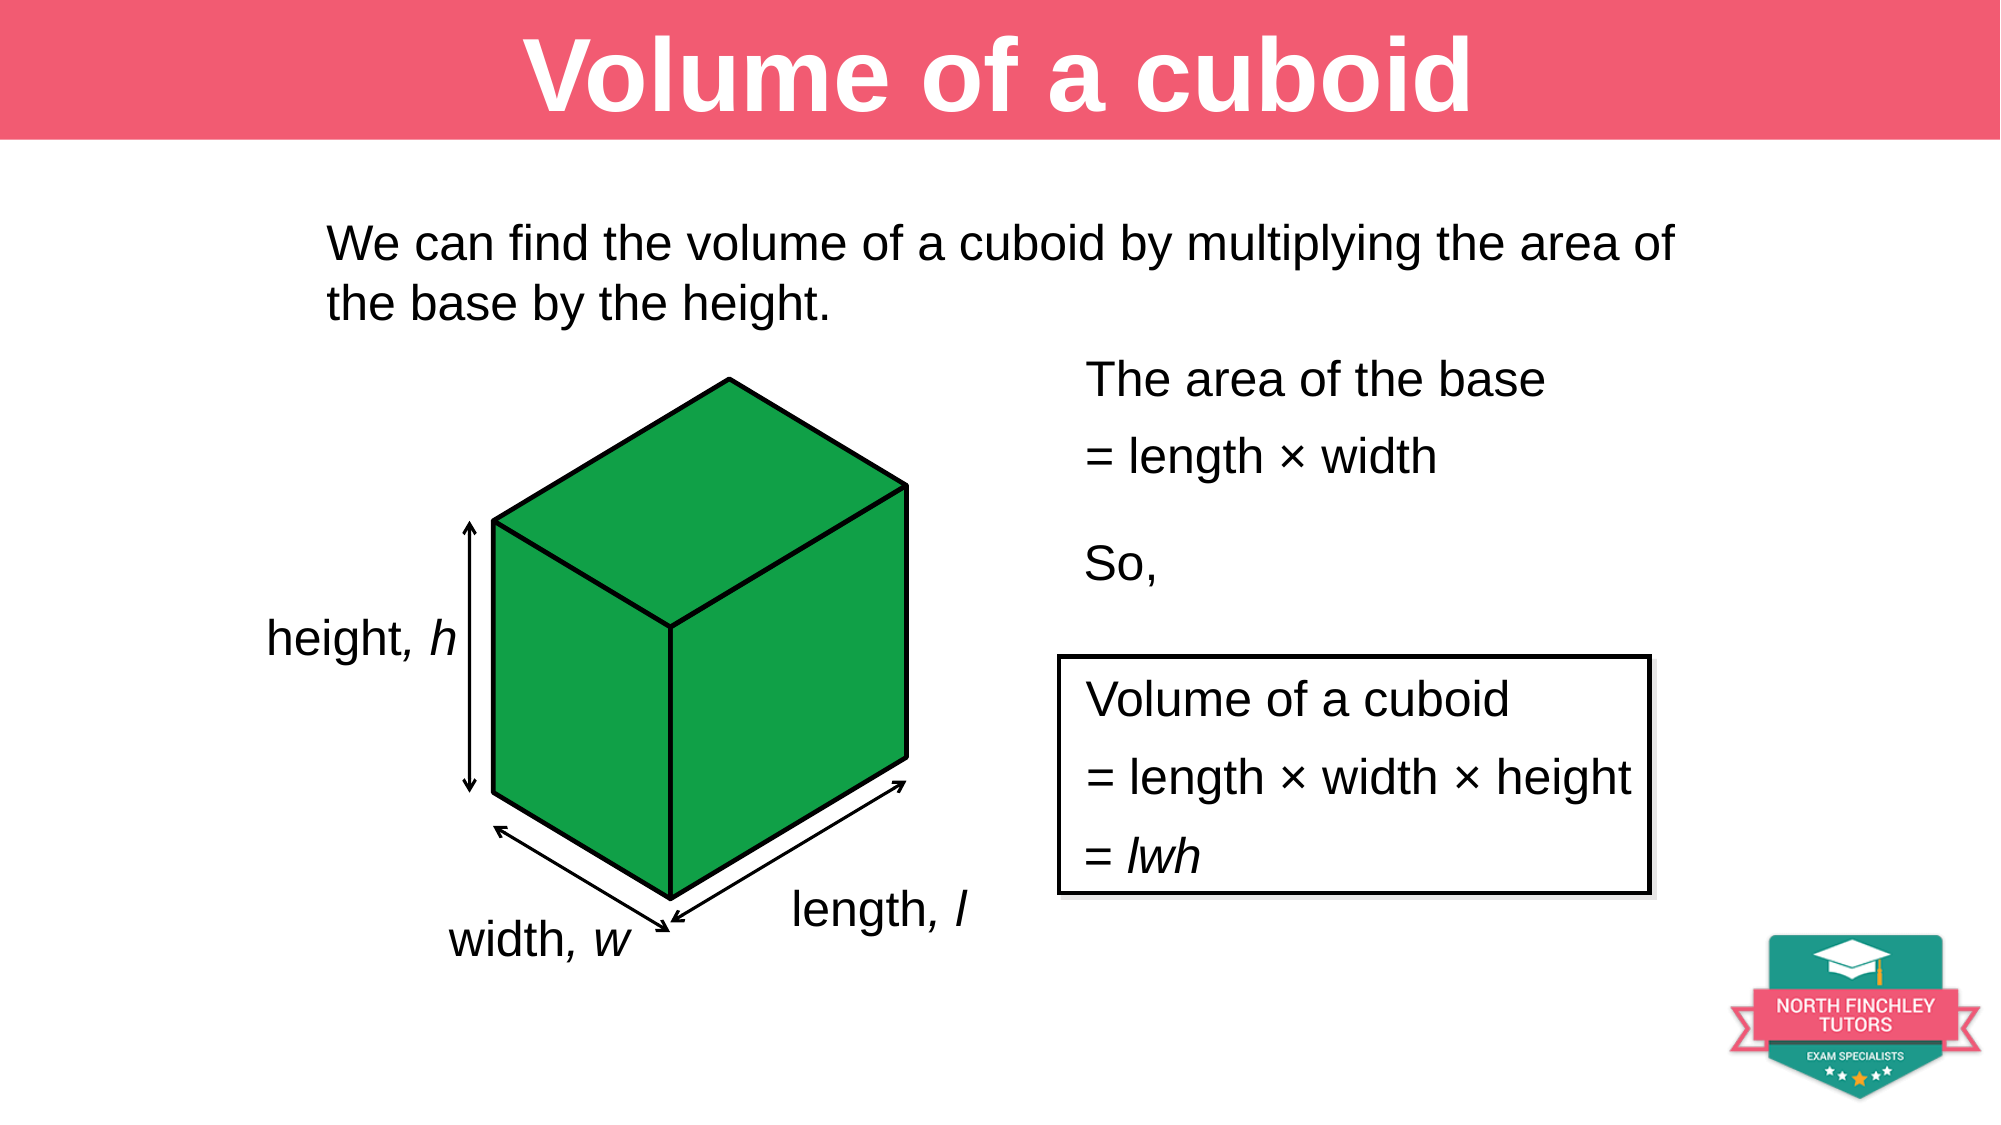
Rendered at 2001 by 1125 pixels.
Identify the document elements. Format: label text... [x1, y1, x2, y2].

text_box [462, 520, 477, 597]
picture [1723, 924, 1988, 1109]
text_box height, h [251, 597, 473, 673]
text_box [670, 780, 907, 923]
text_box width, w [434, 898, 645, 974]
text_box [645, 916, 671, 933]
text_box [493, 520, 671, 899]
text_box [492, 825, 614, 898]
text_box So, [1068, 522, 1174, 598]
text_box Volume of a cuboid [0, 0, 2000, 140]
text_box = length × width [1070, 416, 1454, 492]
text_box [1059, 656, 1651, 894]
text_box The area of the base [1070, 339, 1576, 414]
text_box [494, 378, 907, 627]
text_box [671, 486, 907, 899]
text_box length, l [776, 869, 982, 944]
text_box We can find the volume of a cuboid by multiplying the area of the base by the height. [311, 203, 1697, 338]
text_box [462, 673, 477, 793]
